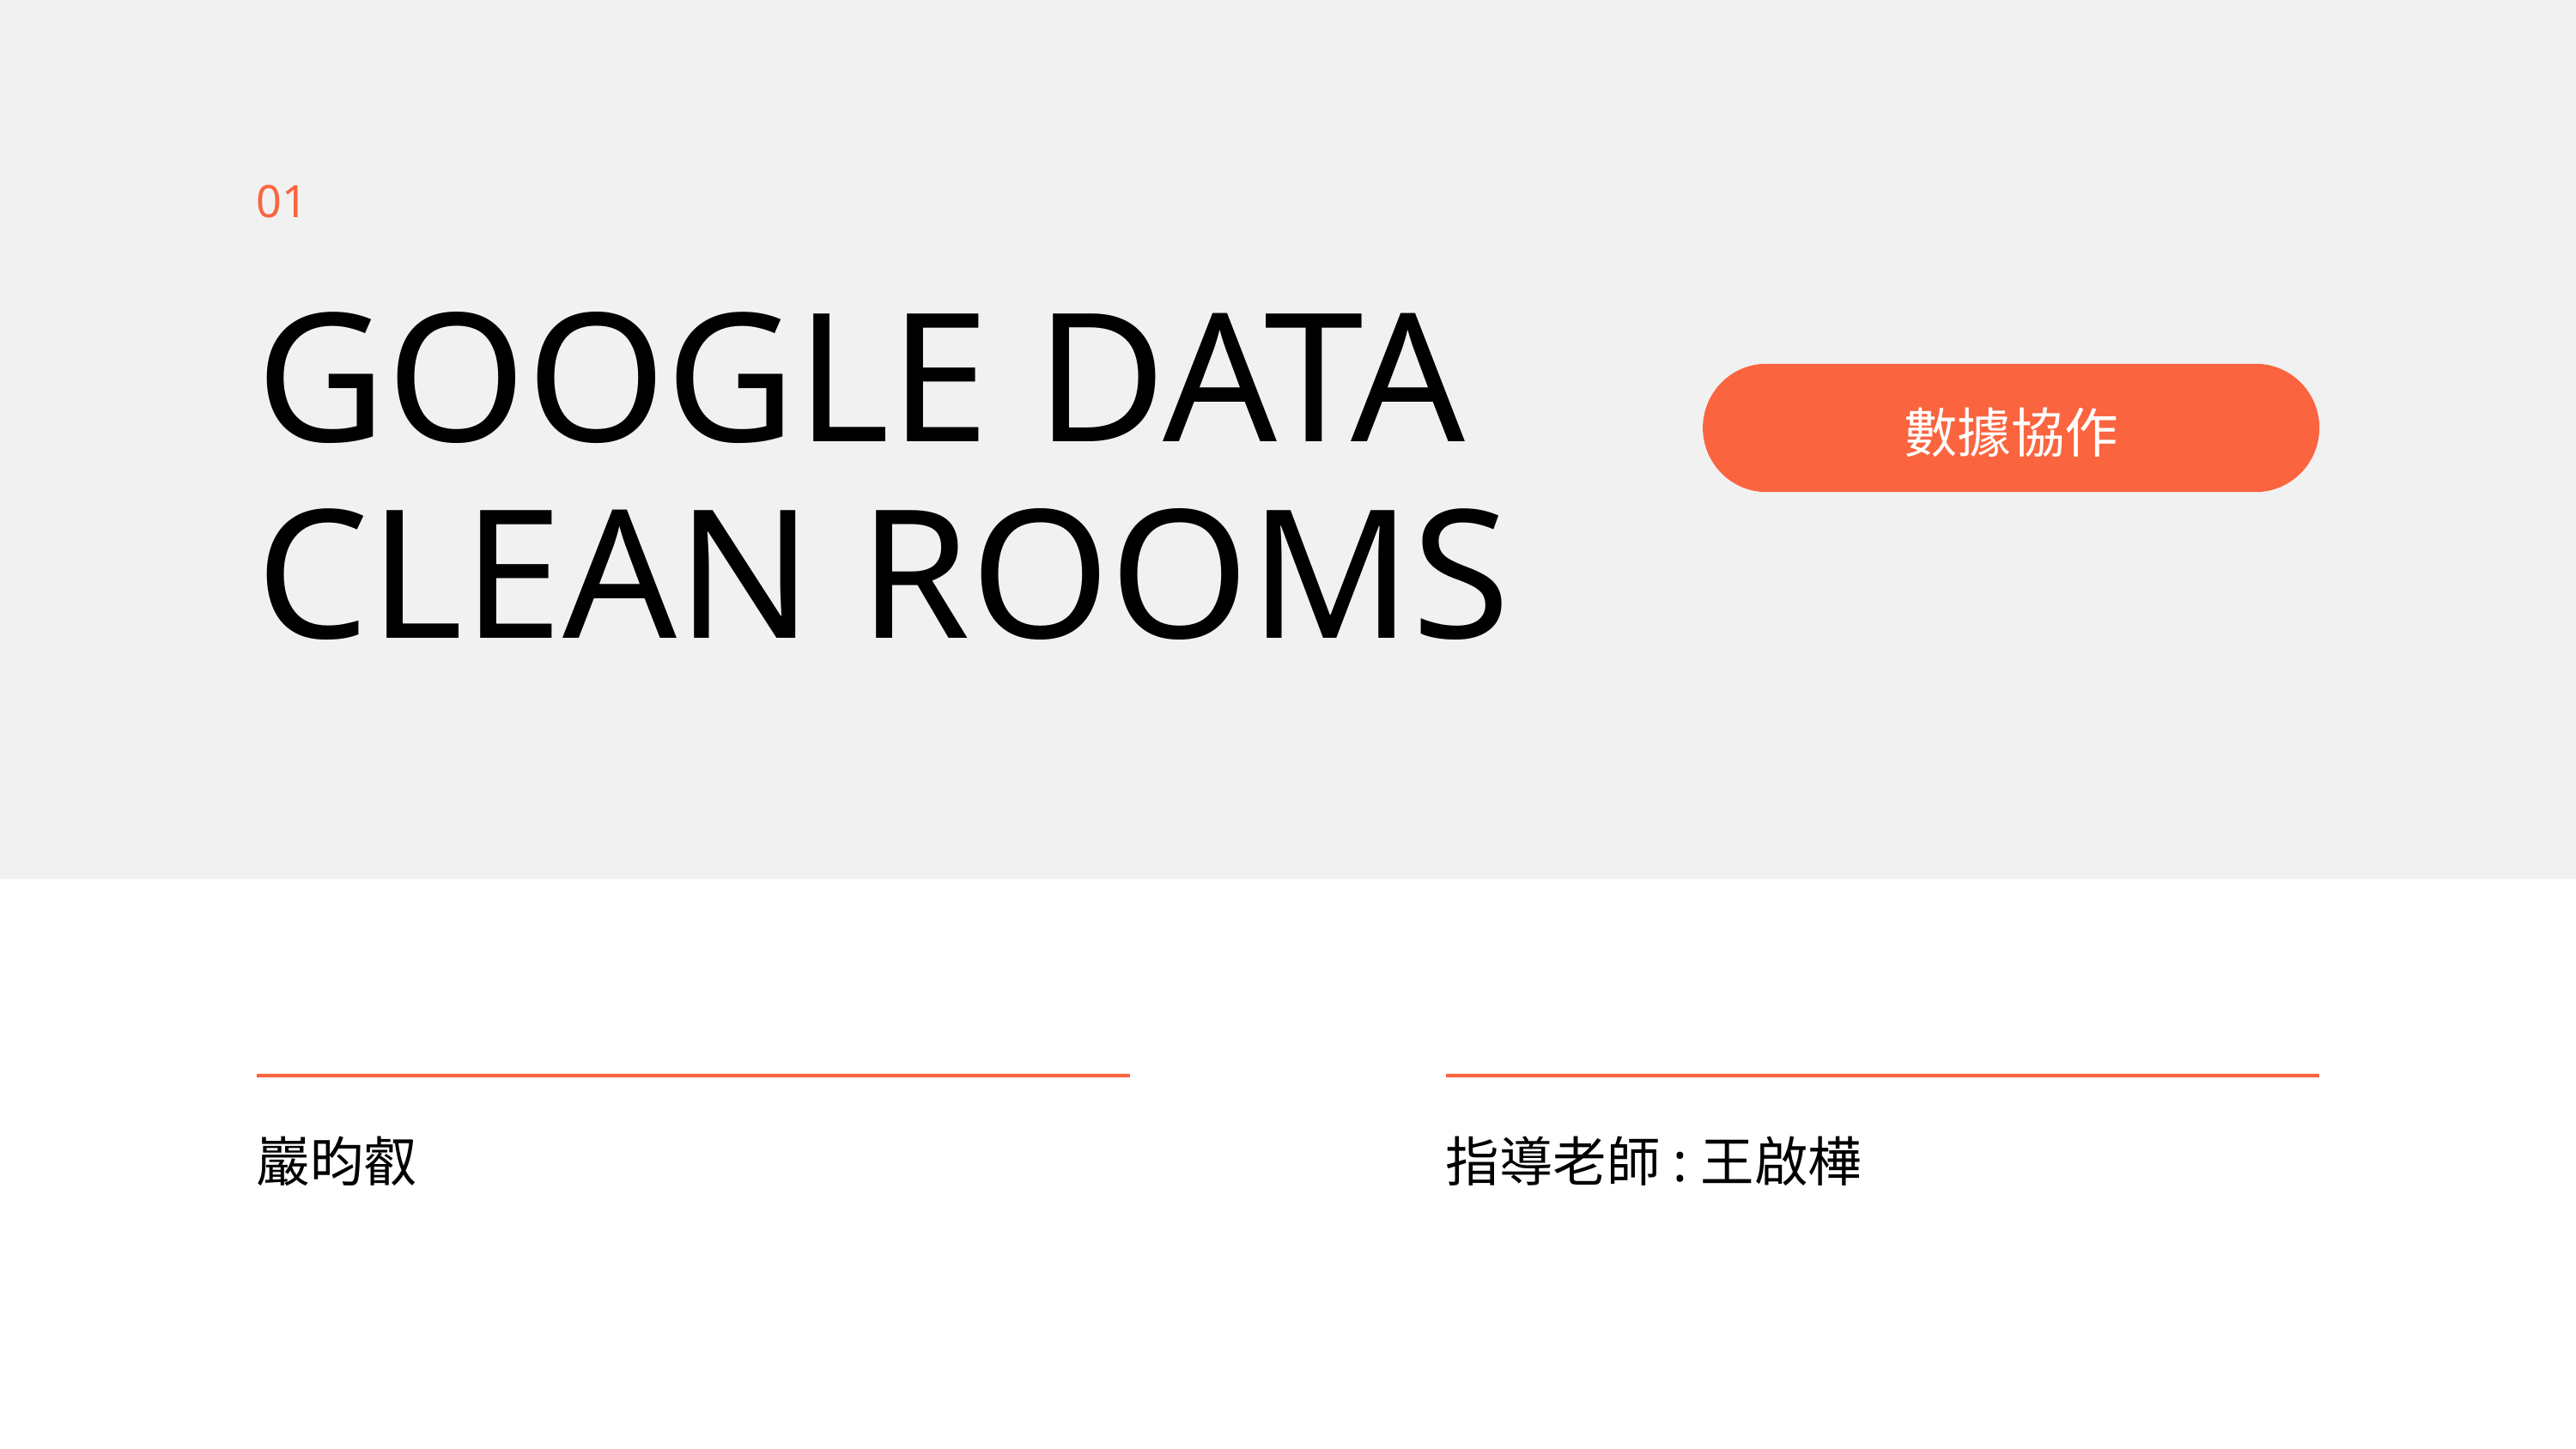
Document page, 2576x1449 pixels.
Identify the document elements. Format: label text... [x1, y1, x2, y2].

text_box 01 [256, 178, 337, 227]
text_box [256, 1074, 1131, 1255]
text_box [1702, 363, 2320, 493]
text_box GOOGLE DATA CLEAN ROOMS [256, 280, 1637, 675]
text_box [0, 0, 2576, 880]
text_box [1445, 1074, 2320, 1187]
